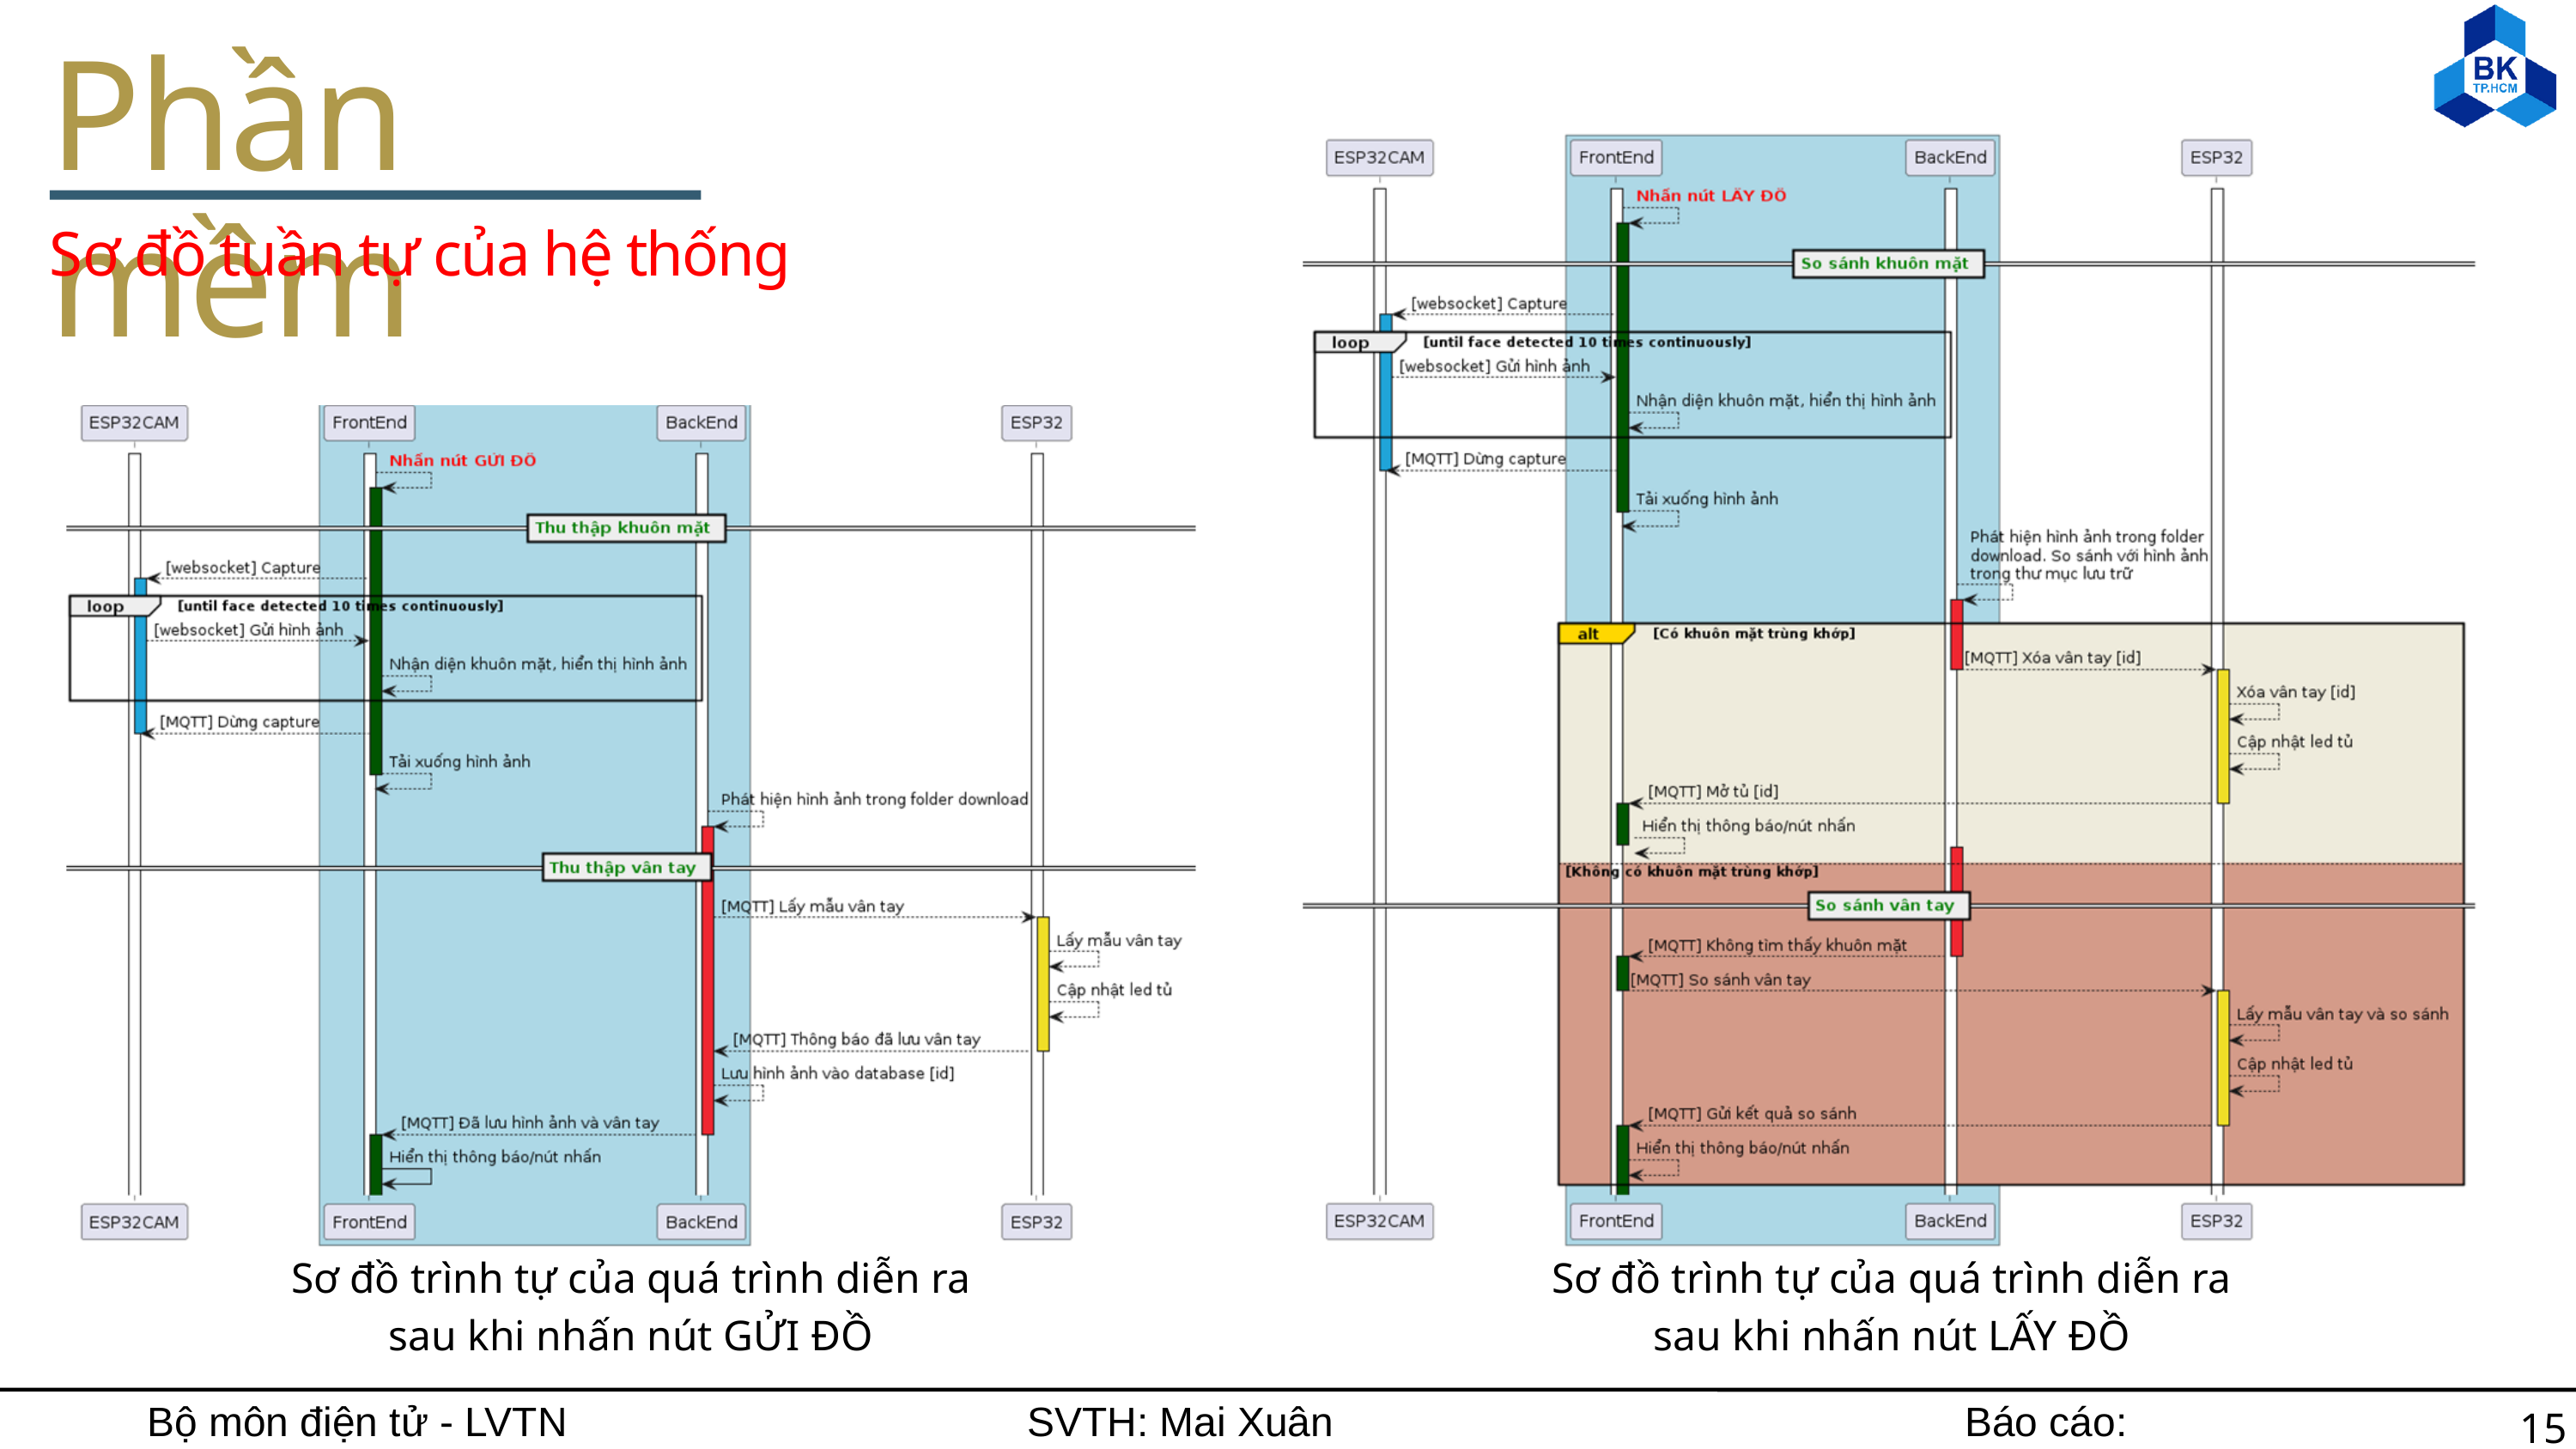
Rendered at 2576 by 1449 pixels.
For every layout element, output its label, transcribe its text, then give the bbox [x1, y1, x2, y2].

text_box Sơ đồ trình tự của quá trình diễn ra sau khi nhấn nút GỬI ĐỒ [100, 1243, 1162, 1360]
text_box [66, 405, 1197, 1251]
text_box SVTH: Mai Xuân Hùng [972, 1390, 1389, 1449]
text_box Sơ đồ tuần tự của hệ thống [49, 191, 902, 288]
text_box Phần mềm [49, 288, 732, 368]
text_box Bộ môn điện tử - LVTN [144, 1390, 582, 1445]
text_box Báo cáo: 06/06/2024 [1856, 1390, 2237, 1449]
text_box 15 [2511, 1390, 2576, 1449]
text_box [1303, 128, 2482, 1251]
text_box Phần mềm [49, 33, 732, 191]
text_box Sơ đồ trình tự của quá trình diễn ra sau khi nhấn nút LẤY ĐỒ [1383, 1243, 2402, 1360]
text_box [2413, 0, 2576, 145]
